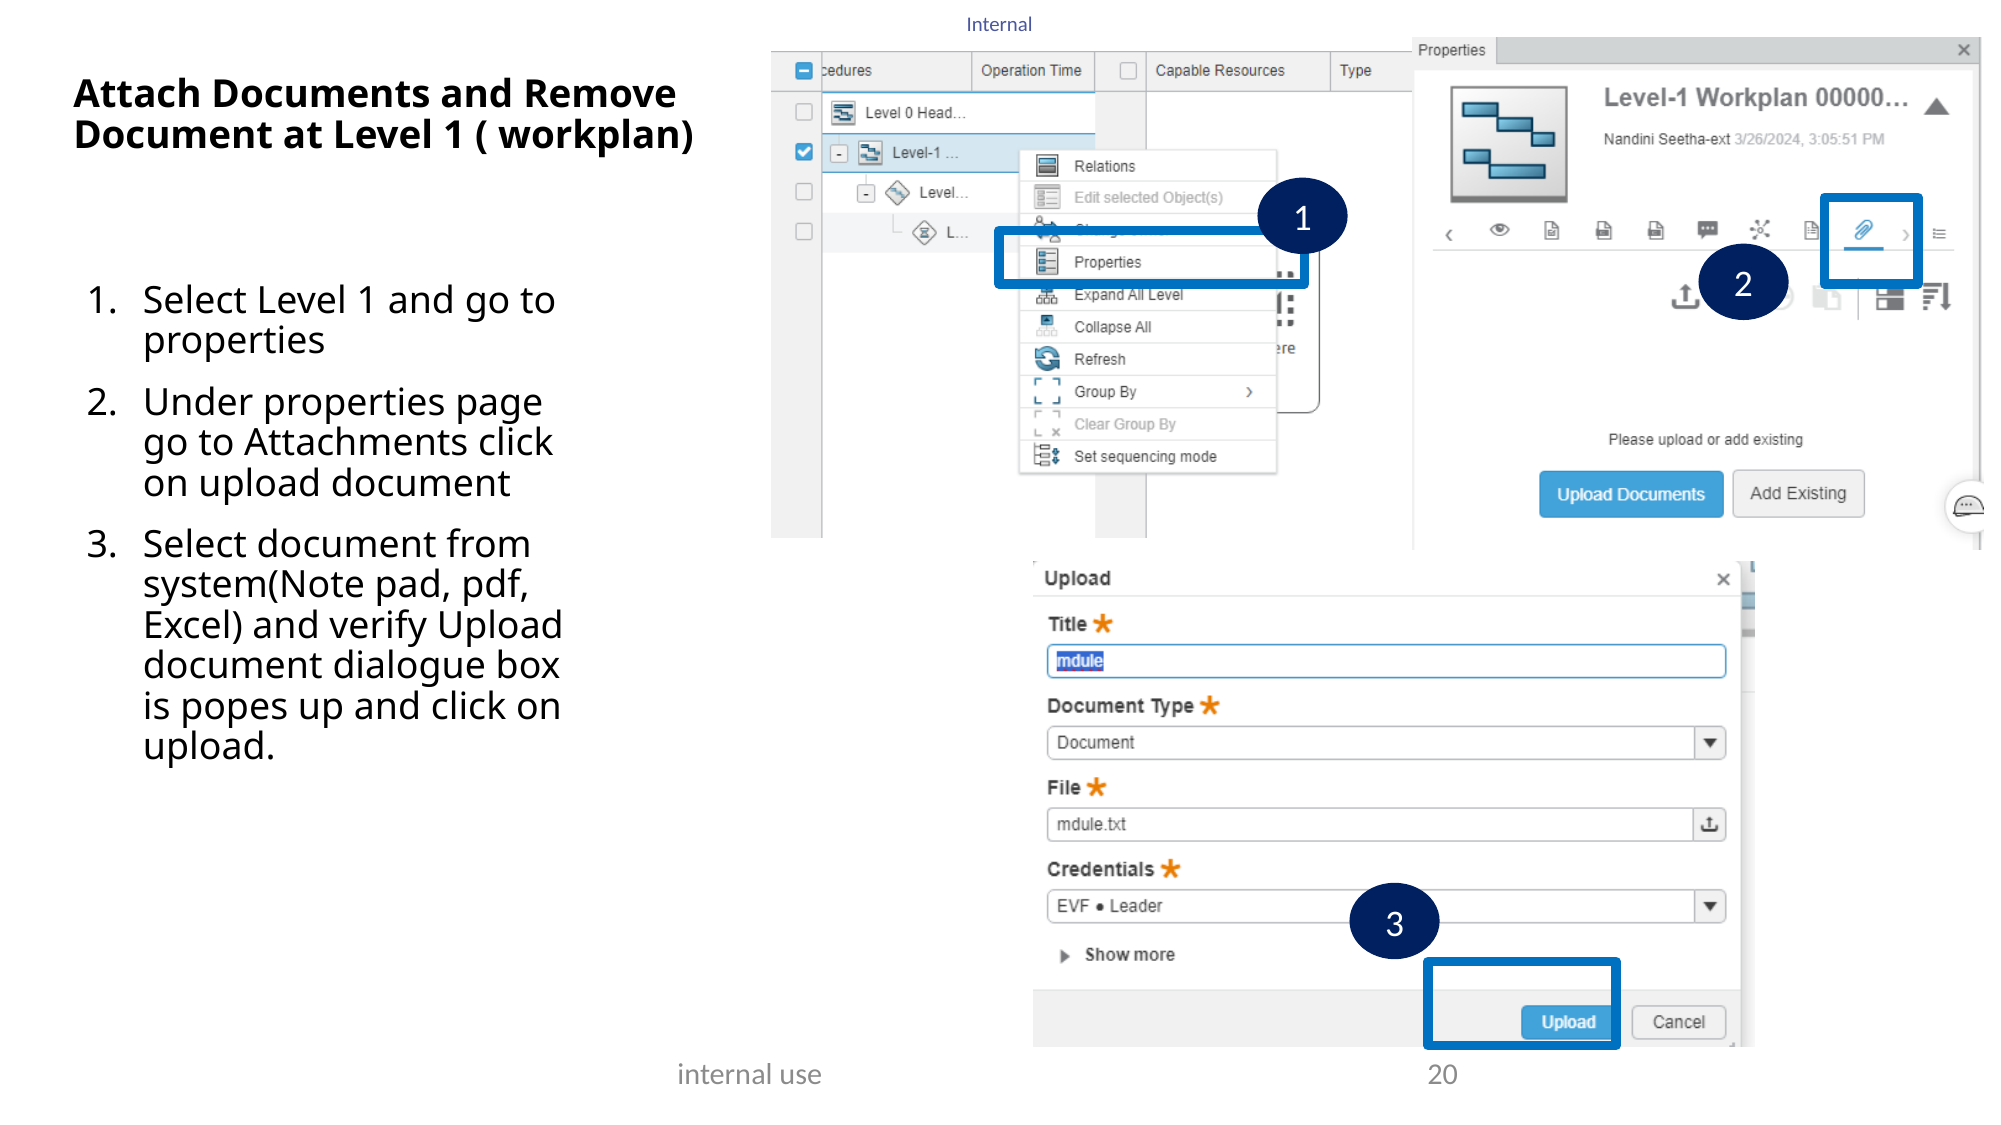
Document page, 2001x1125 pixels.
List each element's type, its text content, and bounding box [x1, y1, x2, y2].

list Select Level 1 and go to properties Under properties page go to Attachments click on upload document Select document from system(Note pad, pdf, Excel) and verify Upload document dialogue box is popes up and click on upload. [86, 281, 595, 1043]
title Attach Documents and Remove Document at Level 1 ( workplan) [58, 52, 758, 178]
footer internal use [662, 1042, 1338, 1103]
picture [1033, 561, 1755, 1047]
picture [771, 37, 1984, 550]
slide_number 20 [1412, 1042, 1863, 1103]
